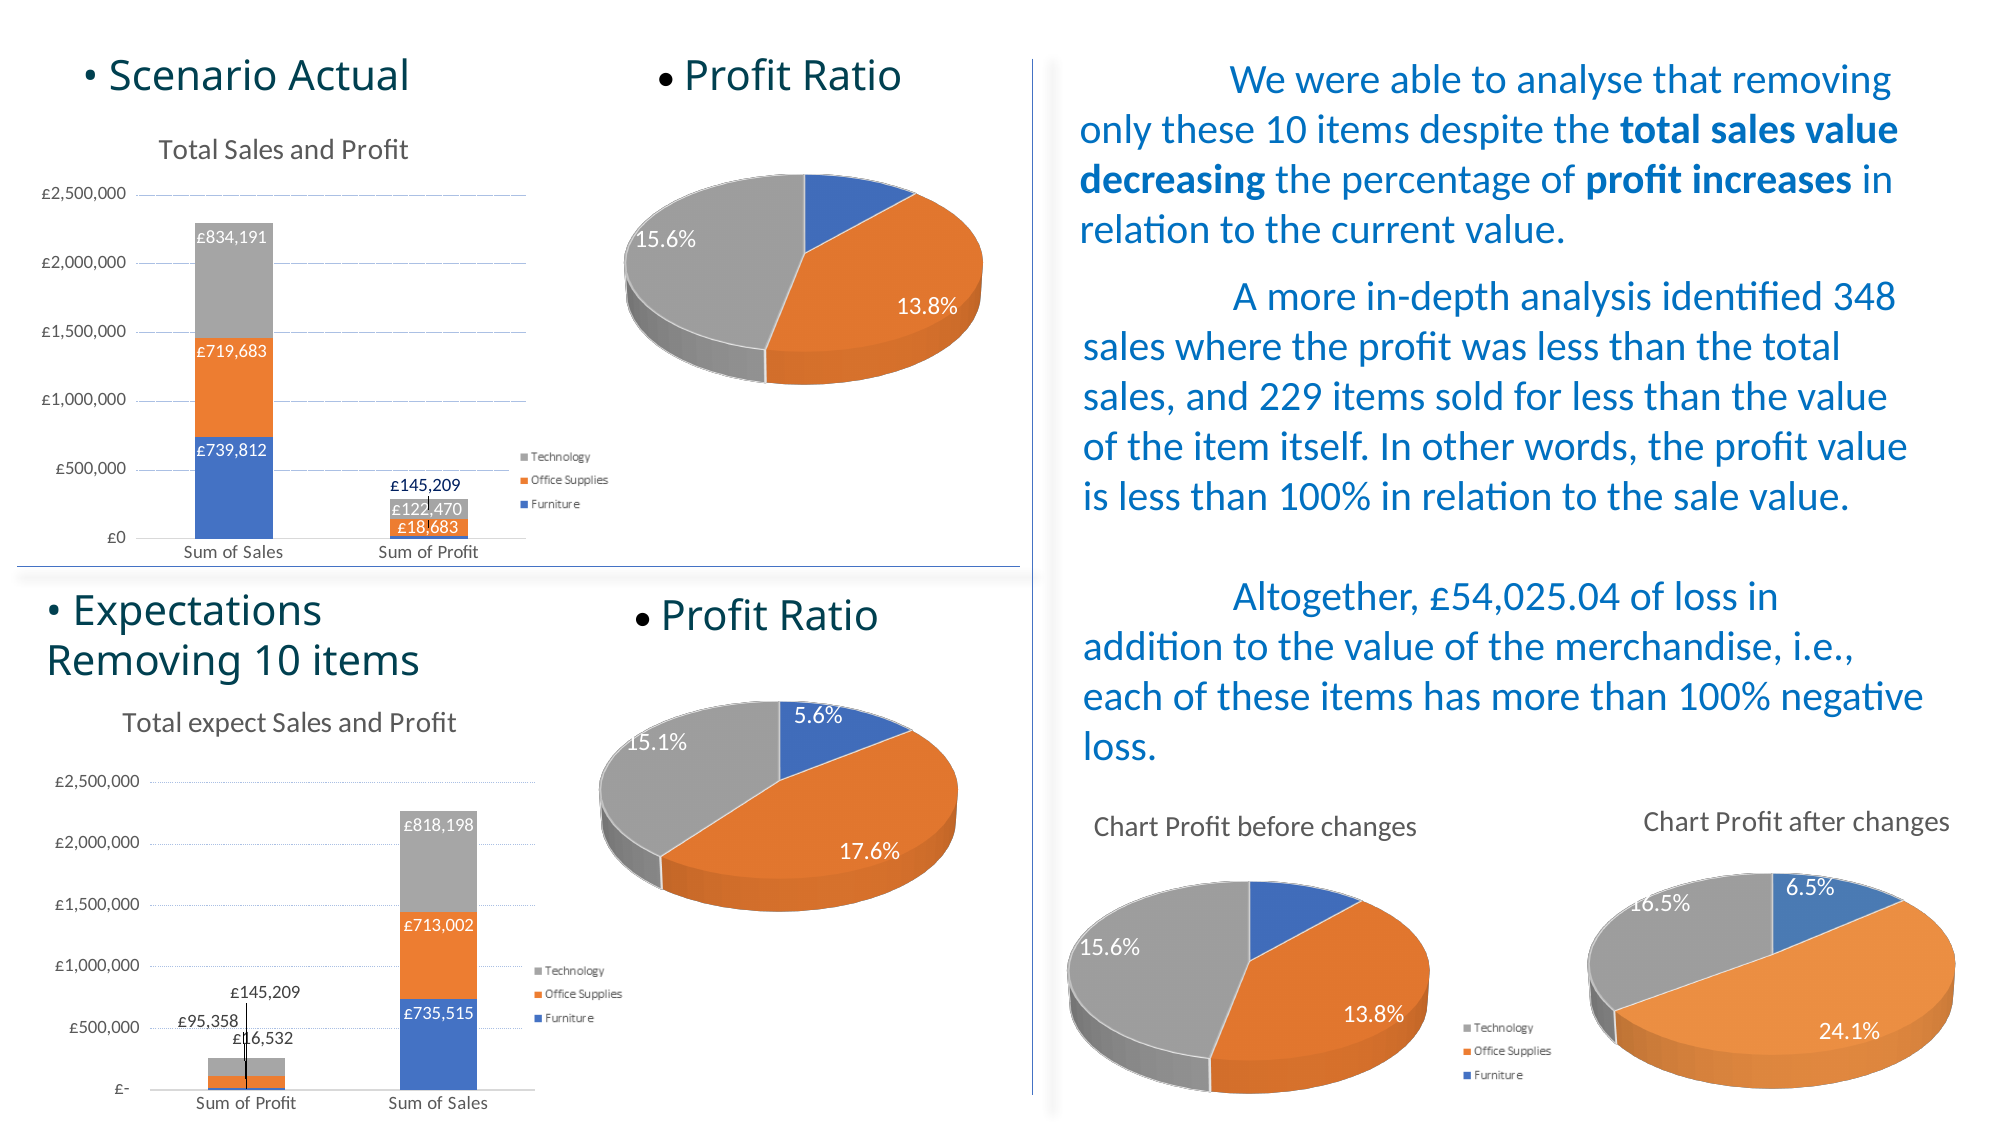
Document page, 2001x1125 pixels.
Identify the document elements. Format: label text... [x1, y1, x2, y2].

text_box • Expectations Removing 10 items [31, 581, 491, 692]
picture [523, 957, 630, 1038]
text_box We were able to analyse that removing only these 10 items despite the total sales value decreasing the percentage of profit increases in relation to the current value. [1064, 44, 1973, 260]
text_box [1048, 800, 1976, 1125]
chart [567, 119, 1032, 413]
chart [31, 111, 537, 566]
text_box A more in-depth analysis identified 348 sales where the profit was less than the total sales, and 229 items sold for less than the value of the item itself. In other words, the profit value is less than 100% in relation to the sale value. Altogether, £54,025.04 of loss in addition to the value of the merchandise, i.e., each of these items has more than 100% negative loss. [1068, 261, 1943, 800]
chart [31, 567, 537, 573]
picture [1452, 1014, 1559, 1095]
text_box • Profit Ratio [641, 41, 974, 107]
text_box • Profit Ratio [618, 581, 951, 638]
chart [1033, 119, 1040, 413]
picture [509, 443, 616, 524]
chart [40, 638, 994, 1123]
text_box • Scenario Actual [67, 41, 528, 107]
